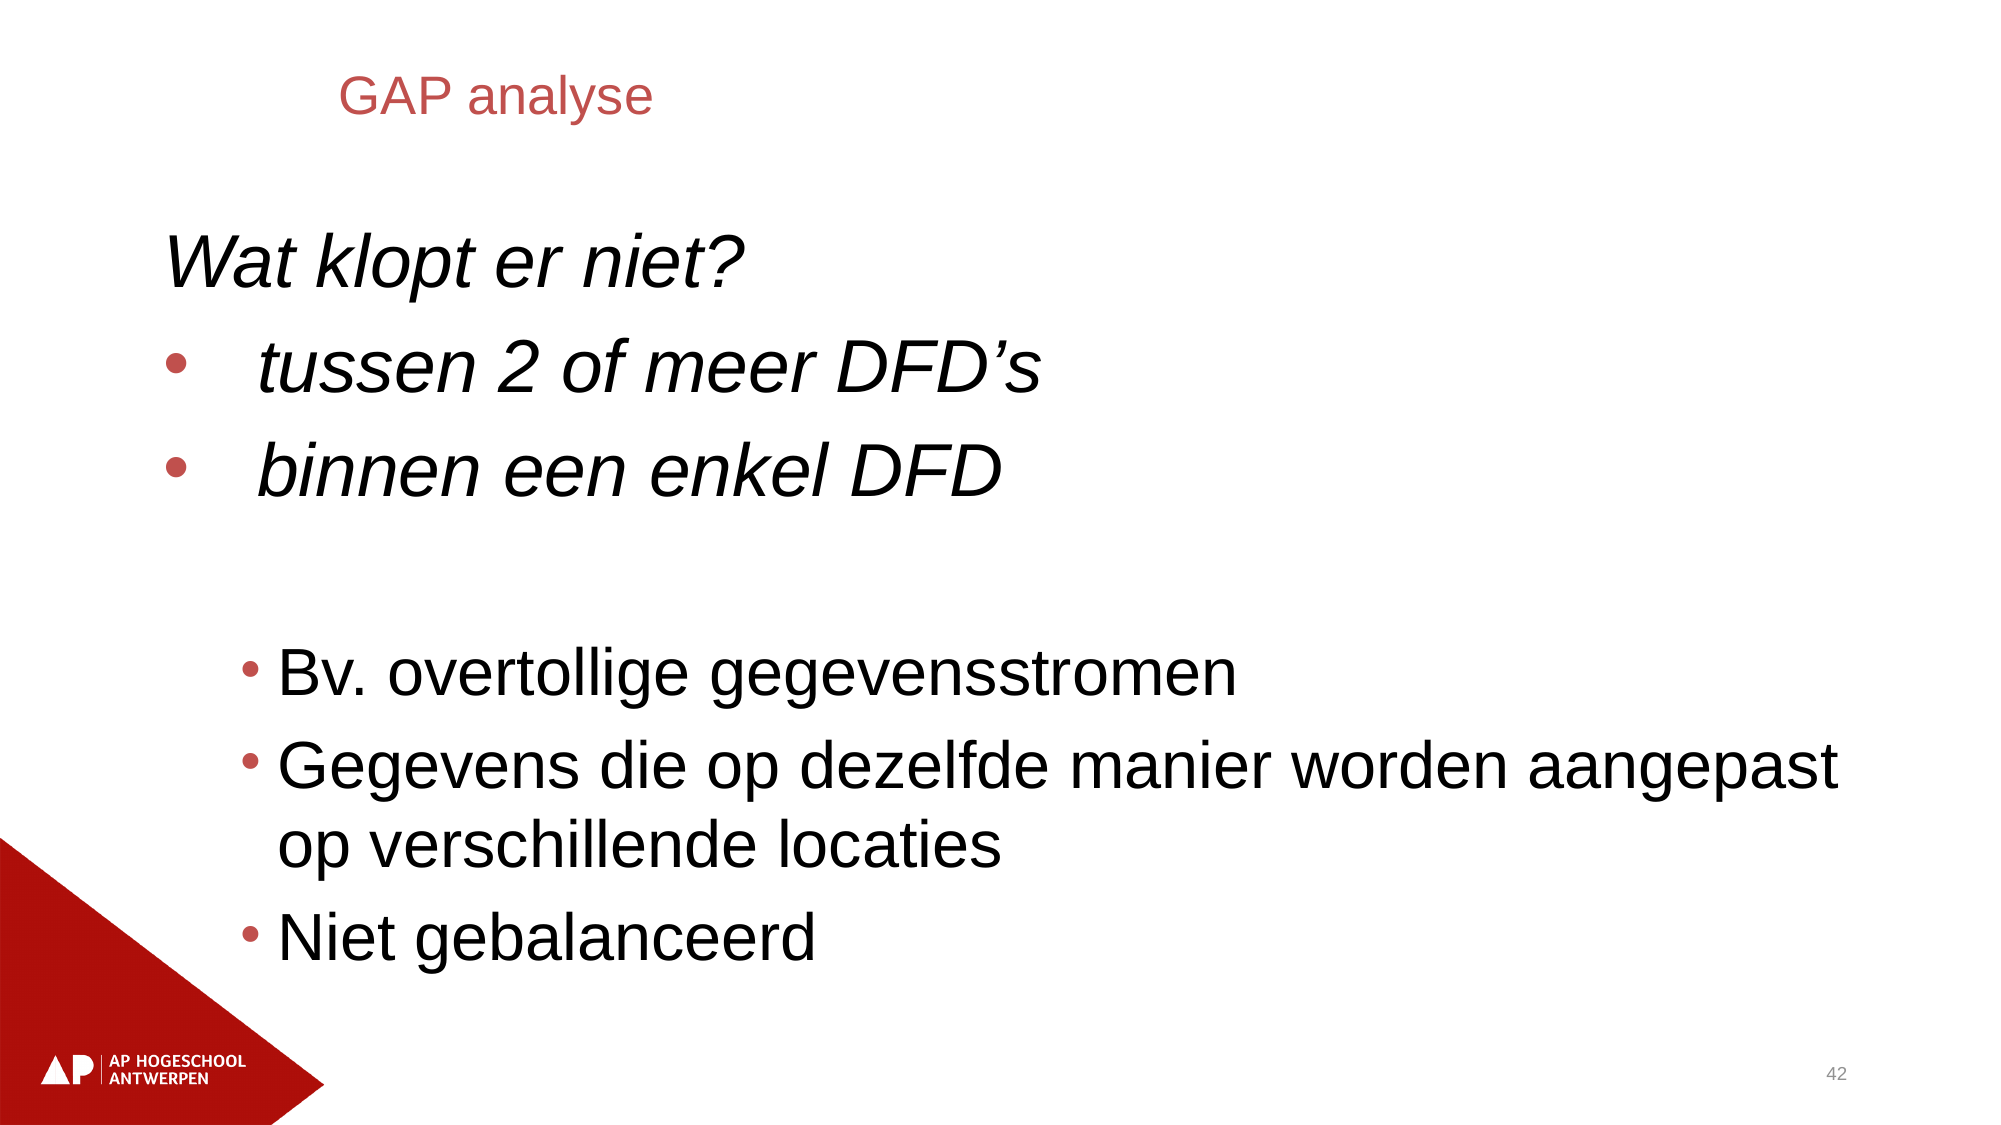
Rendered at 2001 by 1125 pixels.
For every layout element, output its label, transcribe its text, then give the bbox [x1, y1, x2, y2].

slide_number 42 [1684, 1042, 1863, 1103]
text_box Wat klopt er niet? tussen 2 of meer DFD’s binnen een enkel DFD Bv. overtollige gegevensstromen Gegevens die op dezelfde manier worden aangepast op verschillende locaties Niet gebalanceerd [161, 3, 1898, 808]
picture [0, 831, 328, 1125]
text_box GAP analyse [338, 3, 1614, 191]
